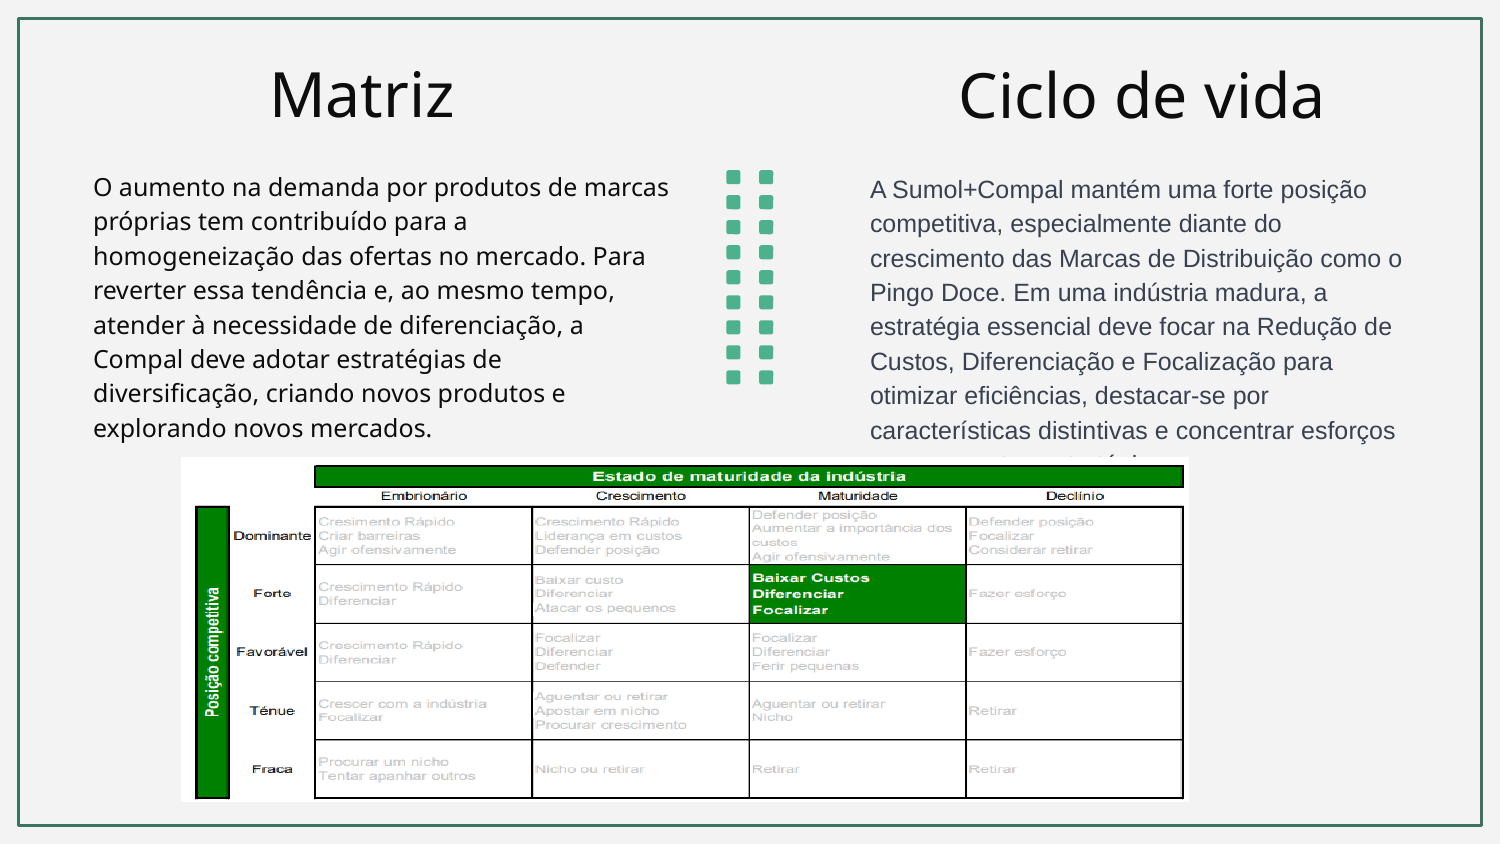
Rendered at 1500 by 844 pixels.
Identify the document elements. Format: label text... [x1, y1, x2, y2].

text_box A Sumol+Compal mantém uma forte posição competitiva, especialmente diante do crescimento das Marcas de Distribuição como o Pingo Doce. Em uma indústria madura, a estratégia essencial deve focar na Redução de Custos, Diferenciação e Focalização para otimizar eficiências, destacar-se por características distintivas e concentrar esforços em segmentos estratégicos. [829, 161, 1439, 486]
list O aumento na demanda por produtos de marcas próprias tem contribuído para a homogeneização das ofertas no mercado. Para reverter essa tendência e, ao mesmo tempo, atender à necessidade de diferenciação, a Compal deve adotar estratégias de diversificação, criando novos produtos e explorando novos mercados. [53, 151, 685, 741]
text_box Matriz [254, 40, 485, 135]
picture [181, 456, 1190, 803]
title Ciclo de vida [943, 40, 1349, 135]
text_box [725, 169, 774, 385]
